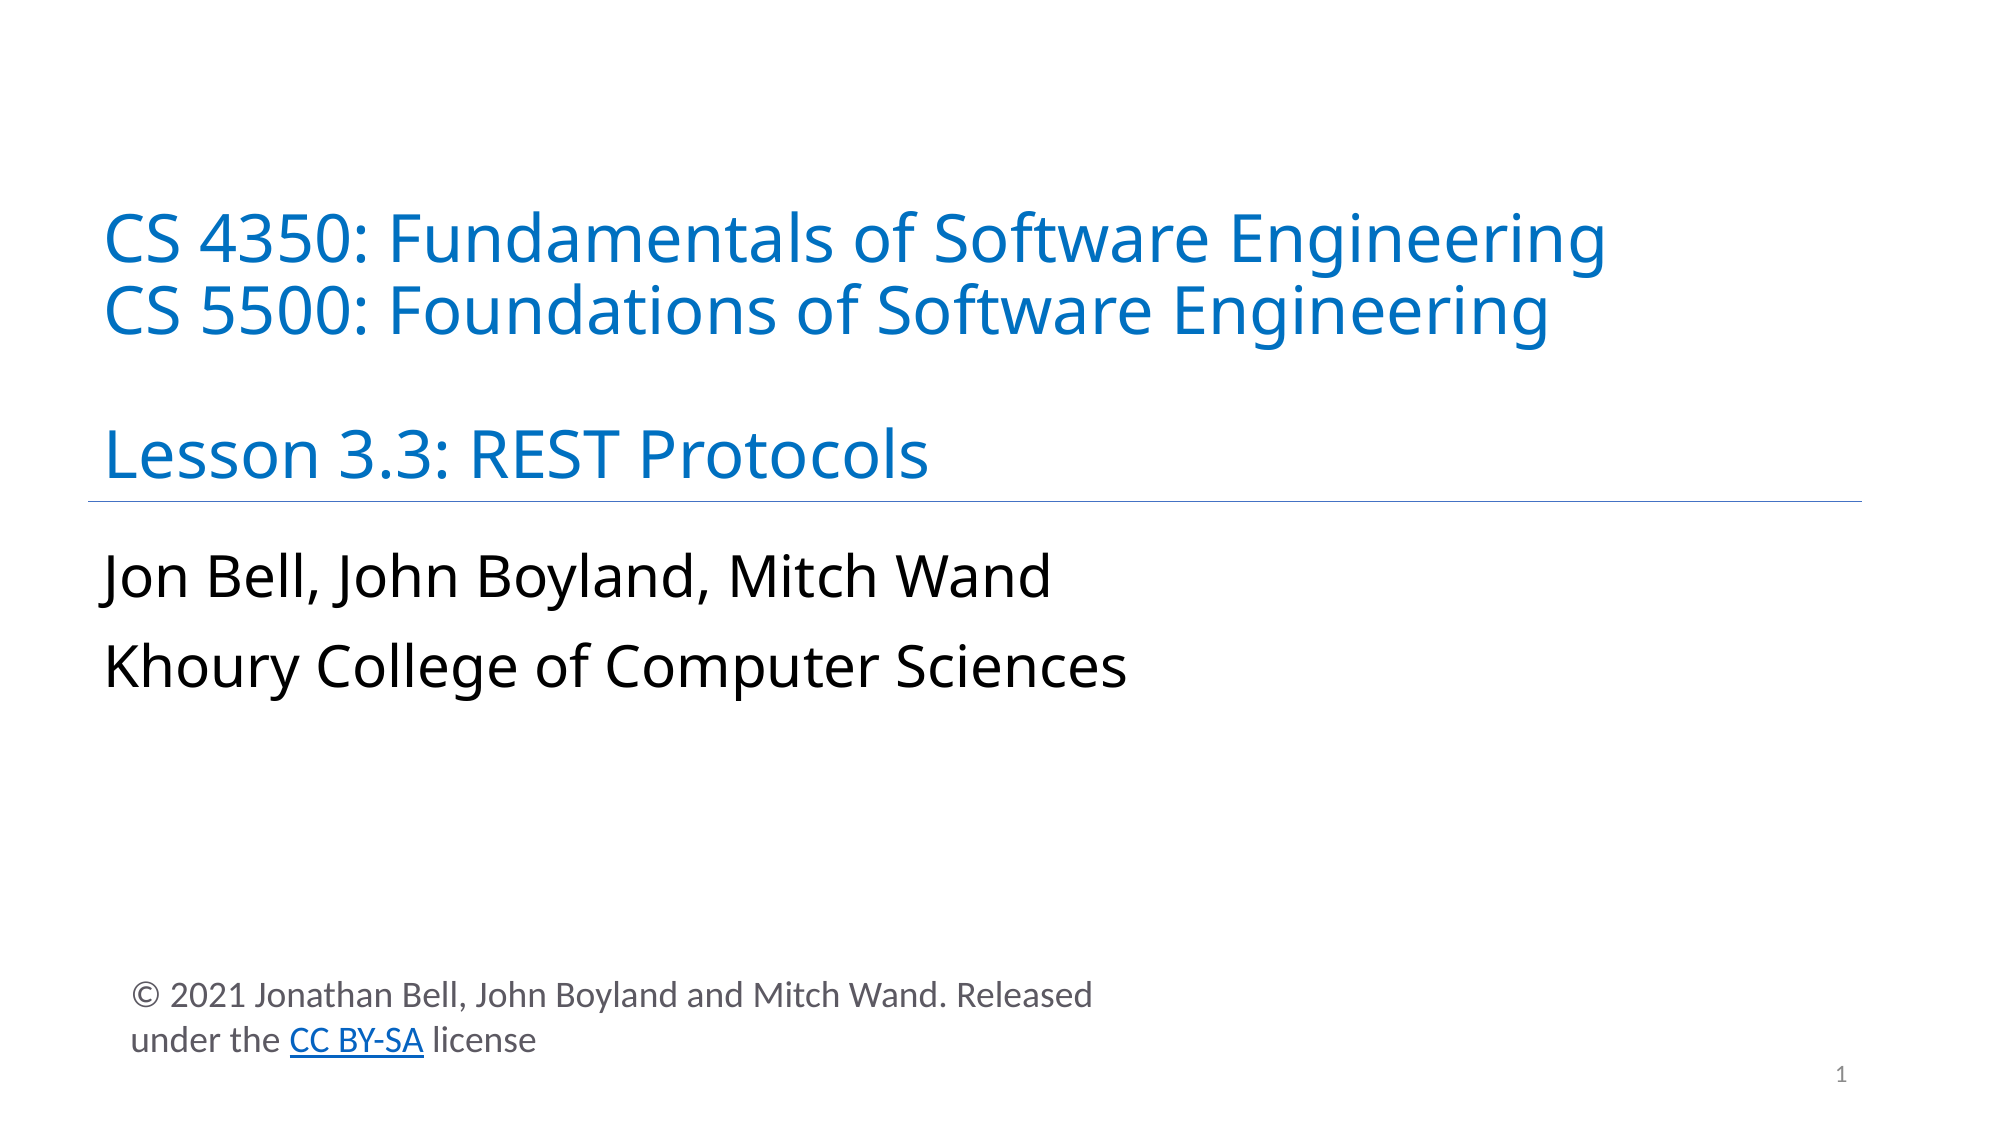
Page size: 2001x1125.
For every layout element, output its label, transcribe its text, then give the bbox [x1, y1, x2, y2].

subtitle Jon Bell, John Boyland, Mitch Wand Khoury College of Computer Sciences [88, 531, 1750, 803]
text_box © 2021 Jonathan Bell, John Boyland and Mitch Wand. Released under the CC BY-SA license [115, 962, 1116, 1068]
slide_number 1 [1412, 1042, 1863, 1103]
title CS 4350: Fundamentals of Software Engineering CS 5500: Foundations of Software Engineering Lesson 3.3: REST Protocols [88, 109, 1863, 501]
